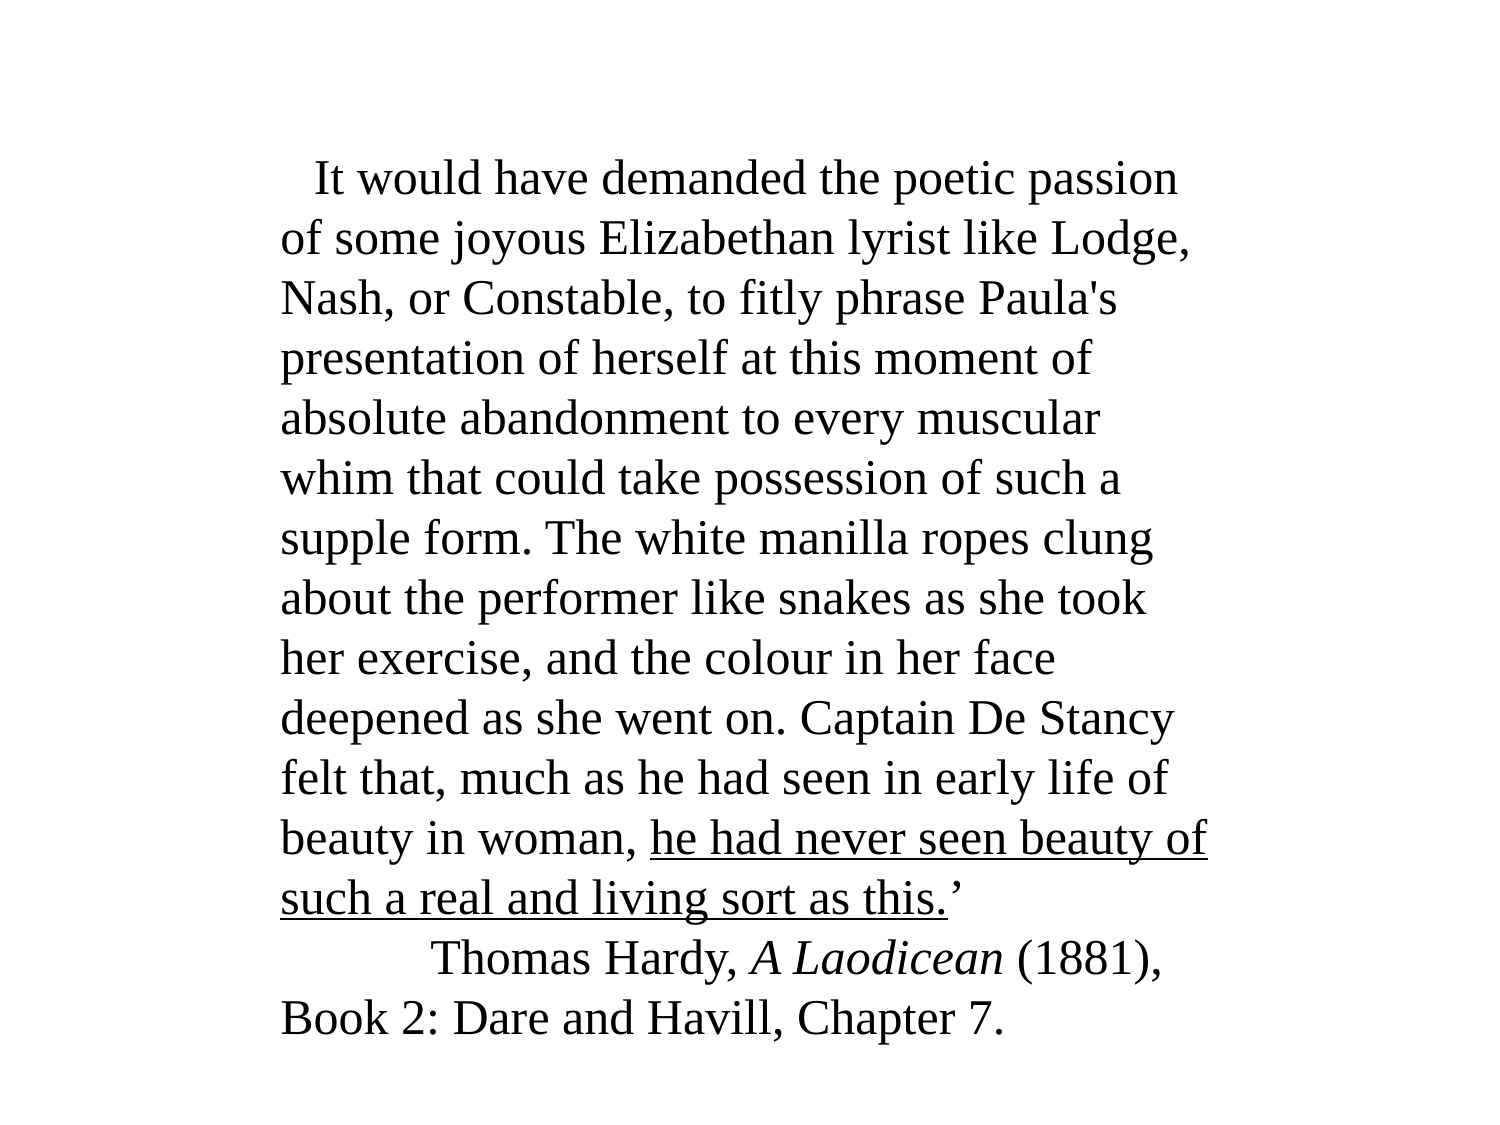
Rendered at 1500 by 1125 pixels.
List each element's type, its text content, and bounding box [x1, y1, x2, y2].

text_box It would have demanded the poetic passion of some joyous Elizabethan lyrist like Lodge, Nash, or Constable, to fitly phrase Paula's presentation of herself at this moment of absolute abandonment to every muscular whim that could take possession of such a supple form. The white manilla ropes clung about the performer like snakes as she took her exercise, and the colour in her face deepened as she went on. Captain De Stancy felt that, much as he had seen in early life of beauty in woman, he had never seen beauty of such a real and living sort as this.’ Thomas Hardy, A Laodicean (1881), Book 2: Dare and Havill, Chapter 7. [265, 137, 1232, 1052]
